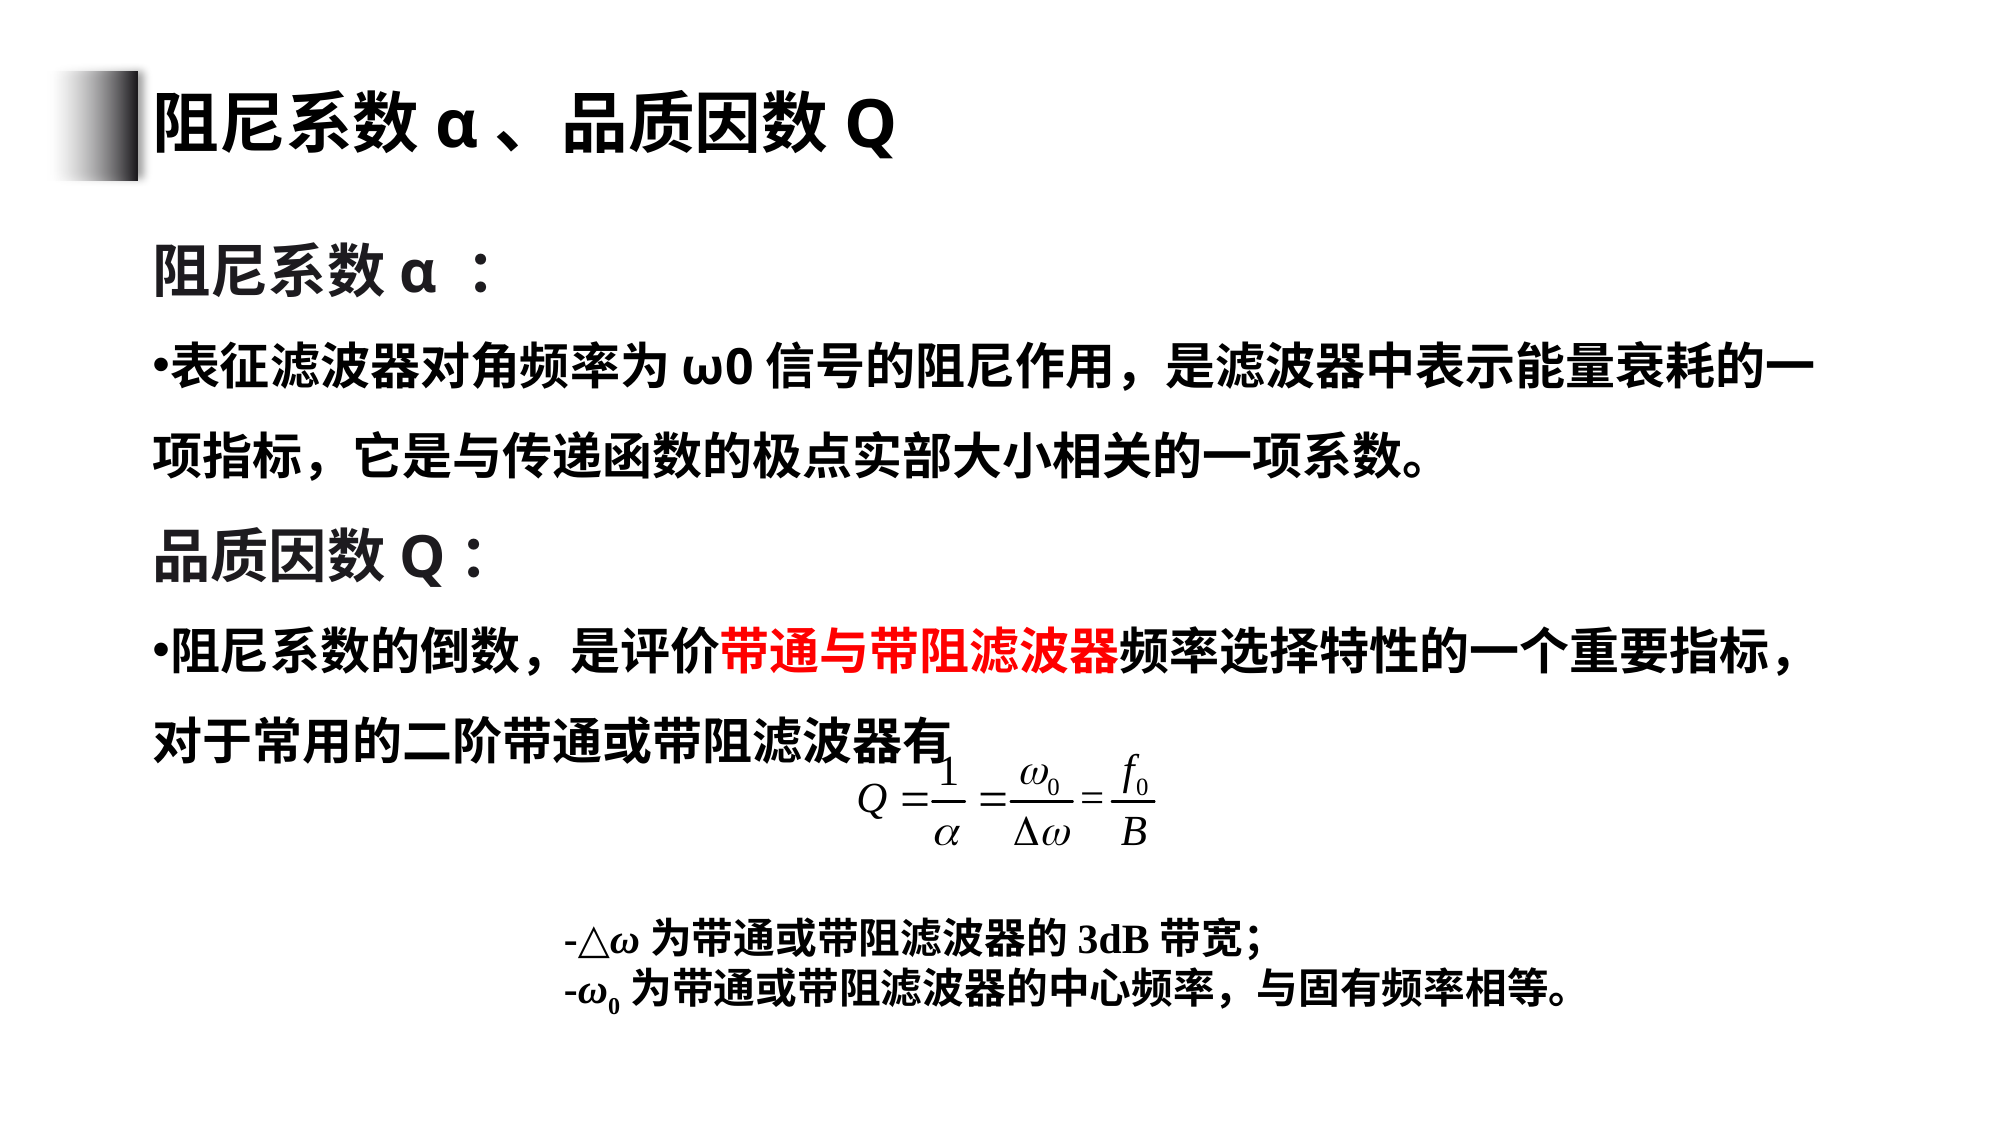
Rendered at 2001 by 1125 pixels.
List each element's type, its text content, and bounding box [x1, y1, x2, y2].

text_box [851, 744, 1163, 855]
title 阻尼系数α、品质因数Q [137, 77, 1863, 175]
list 阻尼系数α ： 表征滤波器对角频率为ω0信号的阻尼作用，是滤波器中表示能量衰耗的一项指标，它是与传递函数的极点实部大小相关的一项系数。 品质因数Q： 阻尼系数的倒数，是评价带通与带阻滤波器频率选择特性的一个重要指标，对于常用的二阶带通或带阻滤波器有 [137, 191, 1863, 1014]
text_box -△ω为带通或带阻滤波器的3dB带宽； -ω0为带通或带阻滤波器的中心频率，与固有频率相等。 [549, 904, 1622, 1027]
